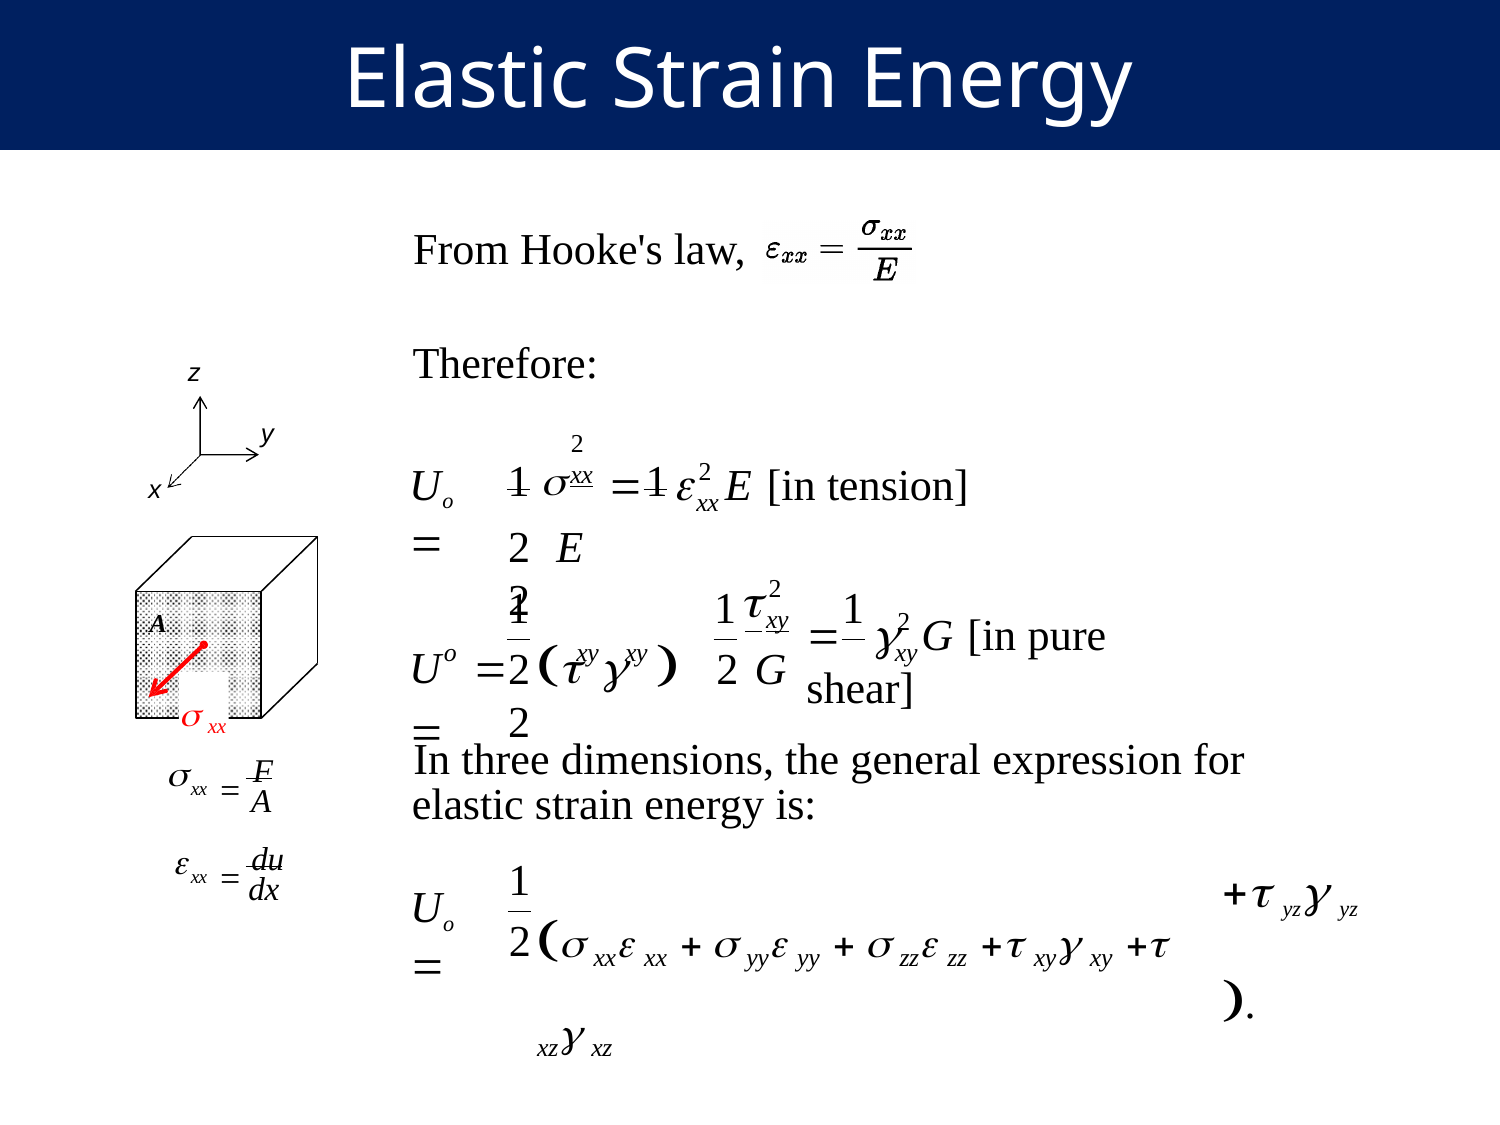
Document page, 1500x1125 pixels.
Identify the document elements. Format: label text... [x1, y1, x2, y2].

text_box 2 [766, 570, 784, 601]
text_box xx [188, 774, 210, 800]
text_box U      [407, 582, 705, 756]
picture [762, 220, 916, 284]
text_box xx [694, 510, 721, 517]
text_box In three dimensions, the general expression for elastic strain energy is: [410, 728, 1362, 828]
text_box  yz yz . [1217, 857, 1389, 1039]
text_box  F [213, 731, 274, 805]
text_box  [164, 749, 188, 794]
text_box   G [in pure shear] [804, 601, 1224, 713]
text_box Therefore: [410, 332, 600, 388]
text_box 1 [840, 577, 866, 601]
text_box 1 [712, 577, 739, 633]
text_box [167, 395, 259, 488]
text_box From Hooke's law, [411, 218, 777, 273]
text_box xy [743, 601, 791, 635]
text_box  du [213, 819, 286, 893]
text_box  xx [173, 720, 231, 746]
text_box z [186, 353, 203, 387]
text_box 1 2 [506, 841, 533, 966]
text_box 2 2 G 2 [705, 638, 867, 747]
text_box   E [in tension] [606, 451, 970, 510]
text_box 1  1 2 E 2 [505, 416, 669, 582]
text_box Uo  [404, 876, 503, 989]
text_box xx [188, 862, 210, 887]
text_box  xx xx   yy yy   zz zz  xy xy  xz xz [531, 866, 1219, 1071]
text_box x [146, 470, 164, 504]
text_box  [170, 837, 189, 882]
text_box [134, 535, 319, 720]
text_box A [249, 777, 274, 819]
text_box Elastic Strain Energy [341, 21, 1159, 124]
text_box y [259, 414, 276, 448]
text_box  [739, 569, 763, 627]
text_box dx [246, 865, 282, 907]
text_box Uo  [403, 454, 502, 567]
